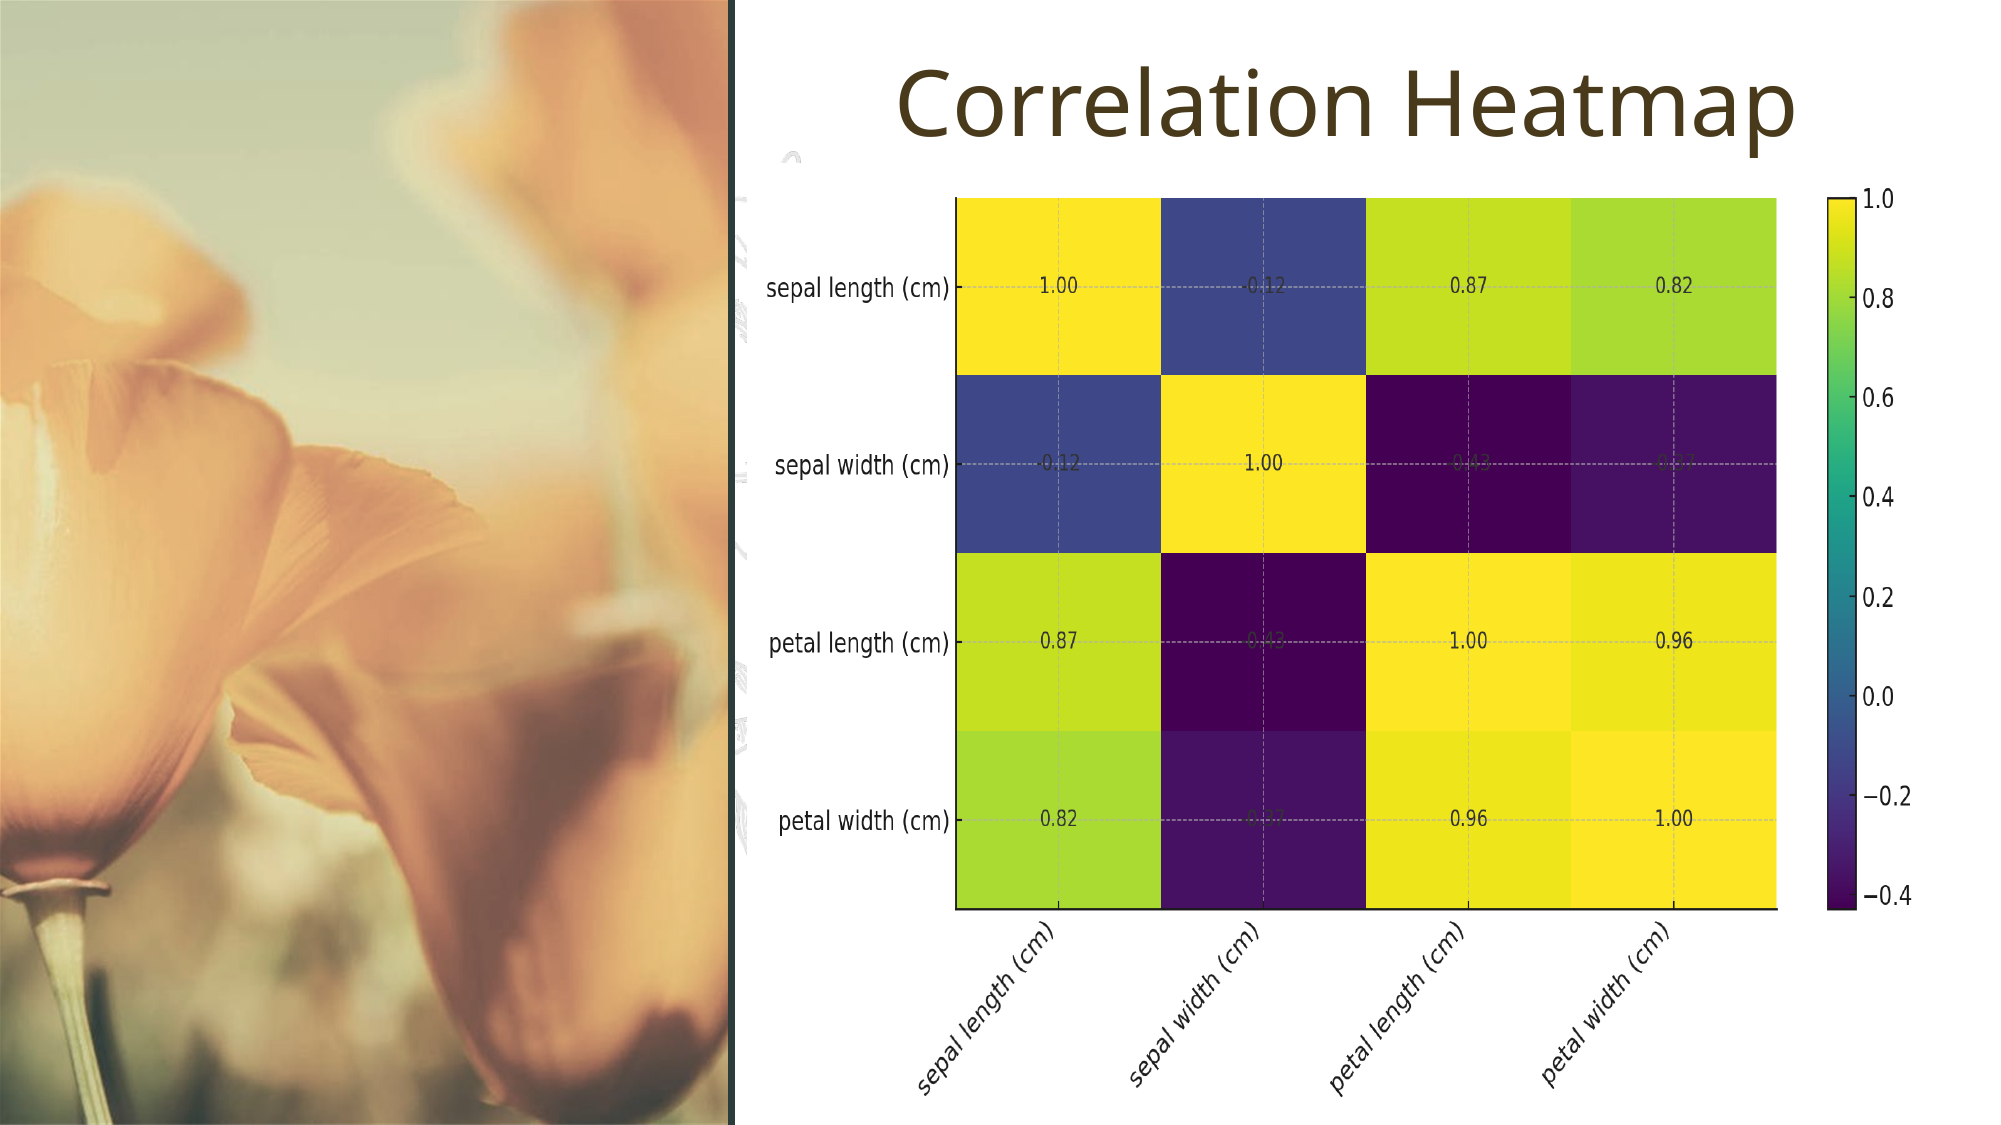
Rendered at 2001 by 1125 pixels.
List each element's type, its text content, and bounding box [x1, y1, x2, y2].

picture [0, 0, 728, 1125]
picture [735, 132, 2000, 1125]
title Correlation Heatmap [820, 0, 1874, 163]
